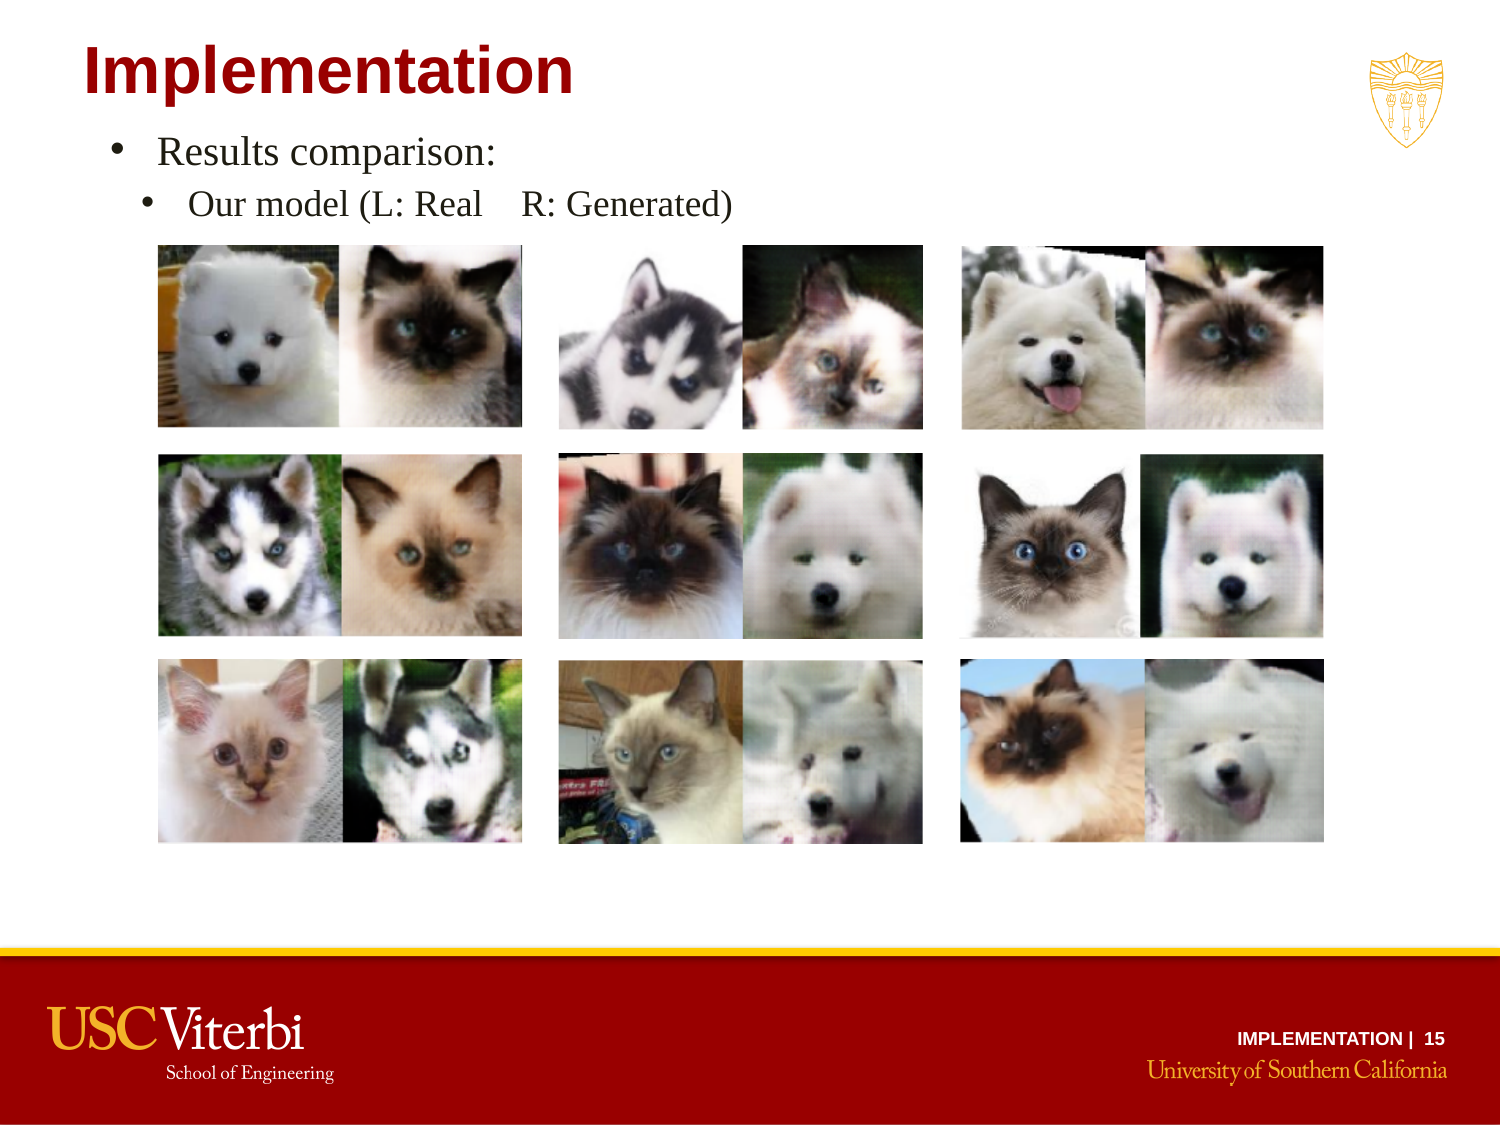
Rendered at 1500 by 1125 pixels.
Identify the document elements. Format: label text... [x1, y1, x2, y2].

picture [558, 658, 923, 844]
text_box Results comparison: [95, 116, 1310, 181]
picture [959, 452, 1324, 639]
picture [959, 659, 1325, 844]
picture [157, 453, 523, 638]
picture [157, 245, 523, 429]
picture [157, 658, 523, 844]
text_box Our model (L: Real R: Generated) [126, 171, 1341, 232]
text_box IMPLEMENTATION | 15 [1193, 1019, 1460, 1072]
text_box Implementation [68, 19, 1283, 115]
picture [1345, 39, 1468, 162]
picture [558, 453, 923, 639]
picture [558, 245, 924, 431]
picture [959, 246, 1324, 432]
picture [1147, 1059, 1447, 1086]
picture [47, 1006, 334, 1084]
